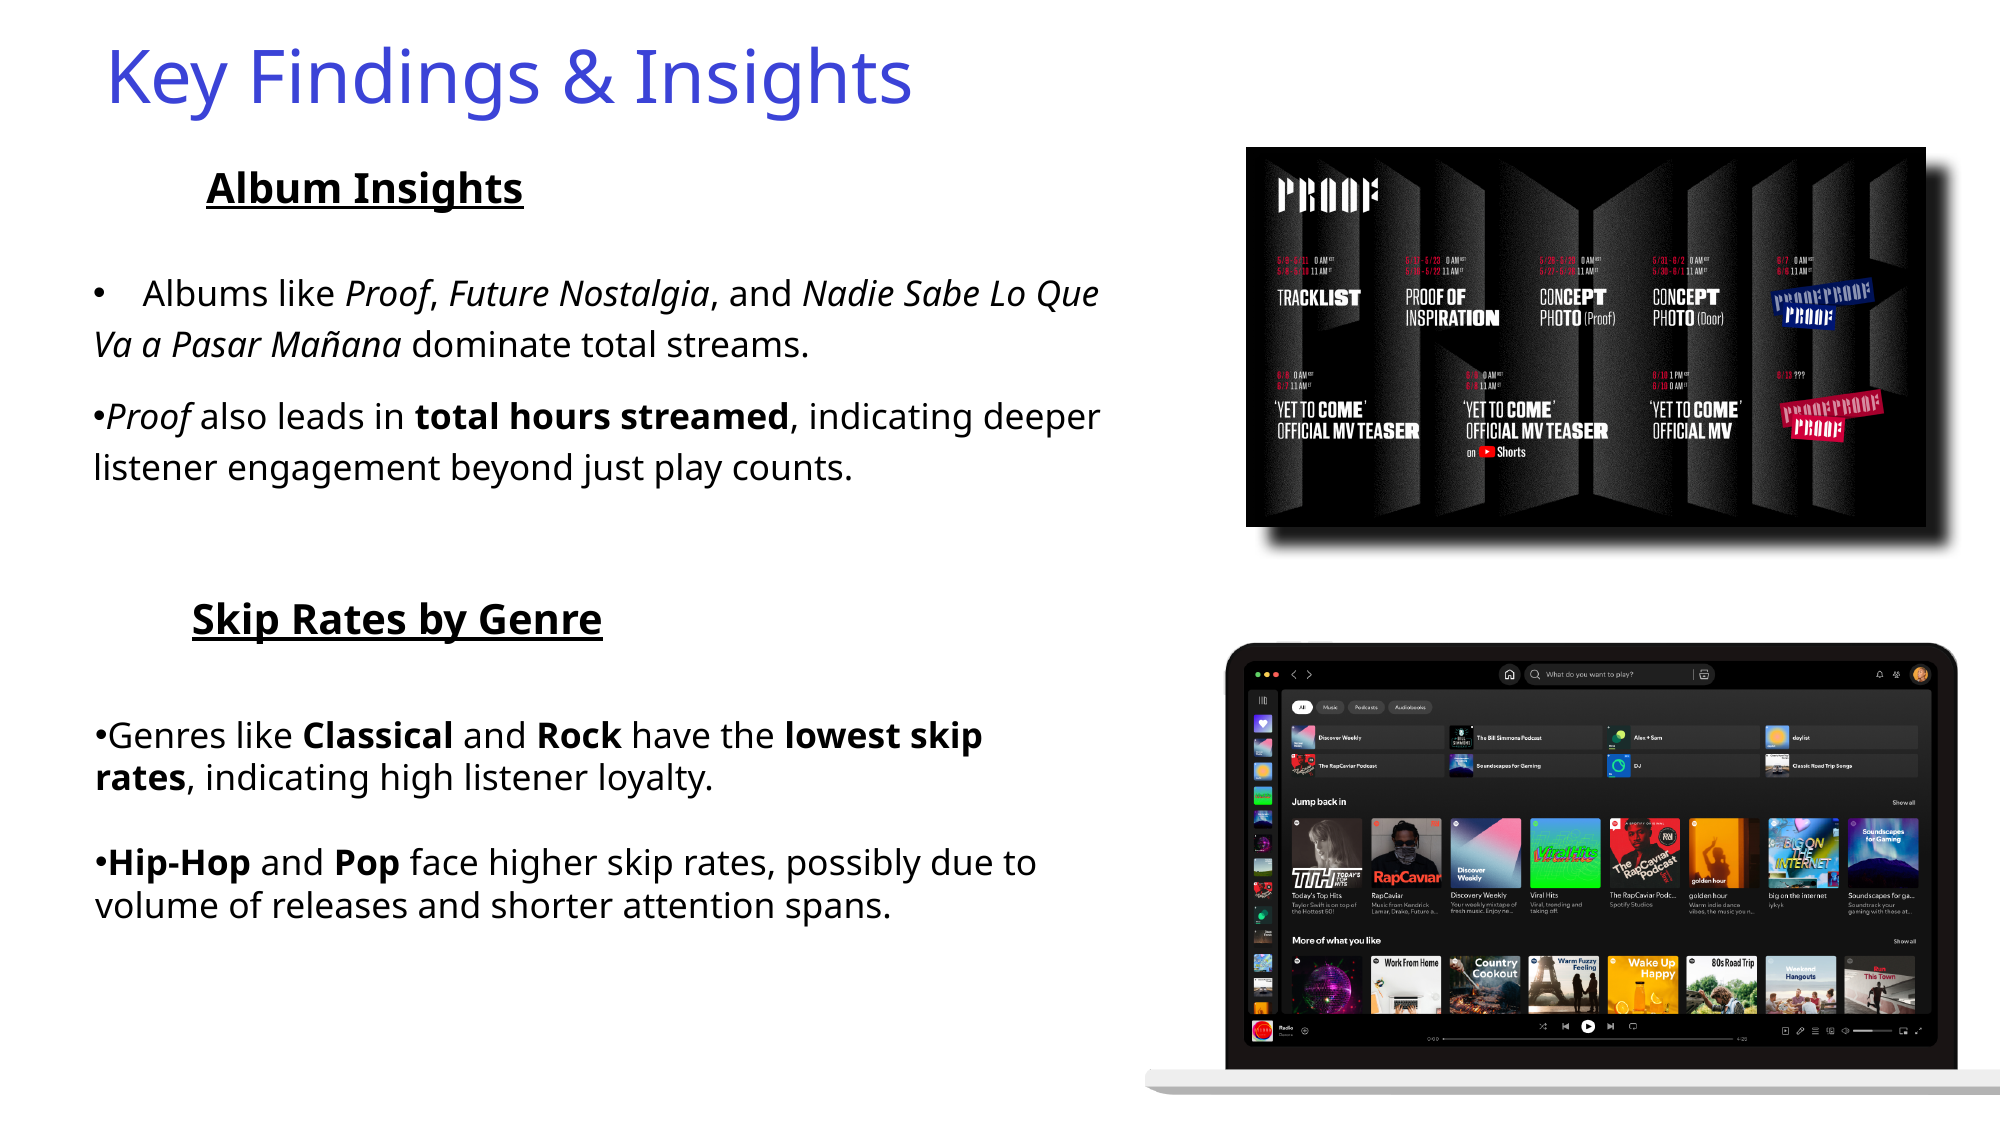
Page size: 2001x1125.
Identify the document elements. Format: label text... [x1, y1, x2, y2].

list Albums like Proof, Future Nostalgia, and Nadie Sabe Lo Que Va a Pasar Mañana dominate total streams. Proof also leads in total hours streamed, indicating deeper listener engagement beyond just play counts. [78, 254, 1147, 523]
picture [1246, 147, 1926, 527]
title Key Findings & Insights [90, 31, 1730, 127]
text_box Album Insights [191, 153, 1210, 219]
text_box Genres like Classical and Rock have the lowest skip rates, indicating high listener loyalty. Hip-Hop and Pop face higher skip rates, possibly due to volume of releases and shorter attention spans. [80, 705, 1083, 1021]
text_box Skip Rates by Genre [176, 584, 732, 650]
picture [1145, 634, 2000, 1095]
